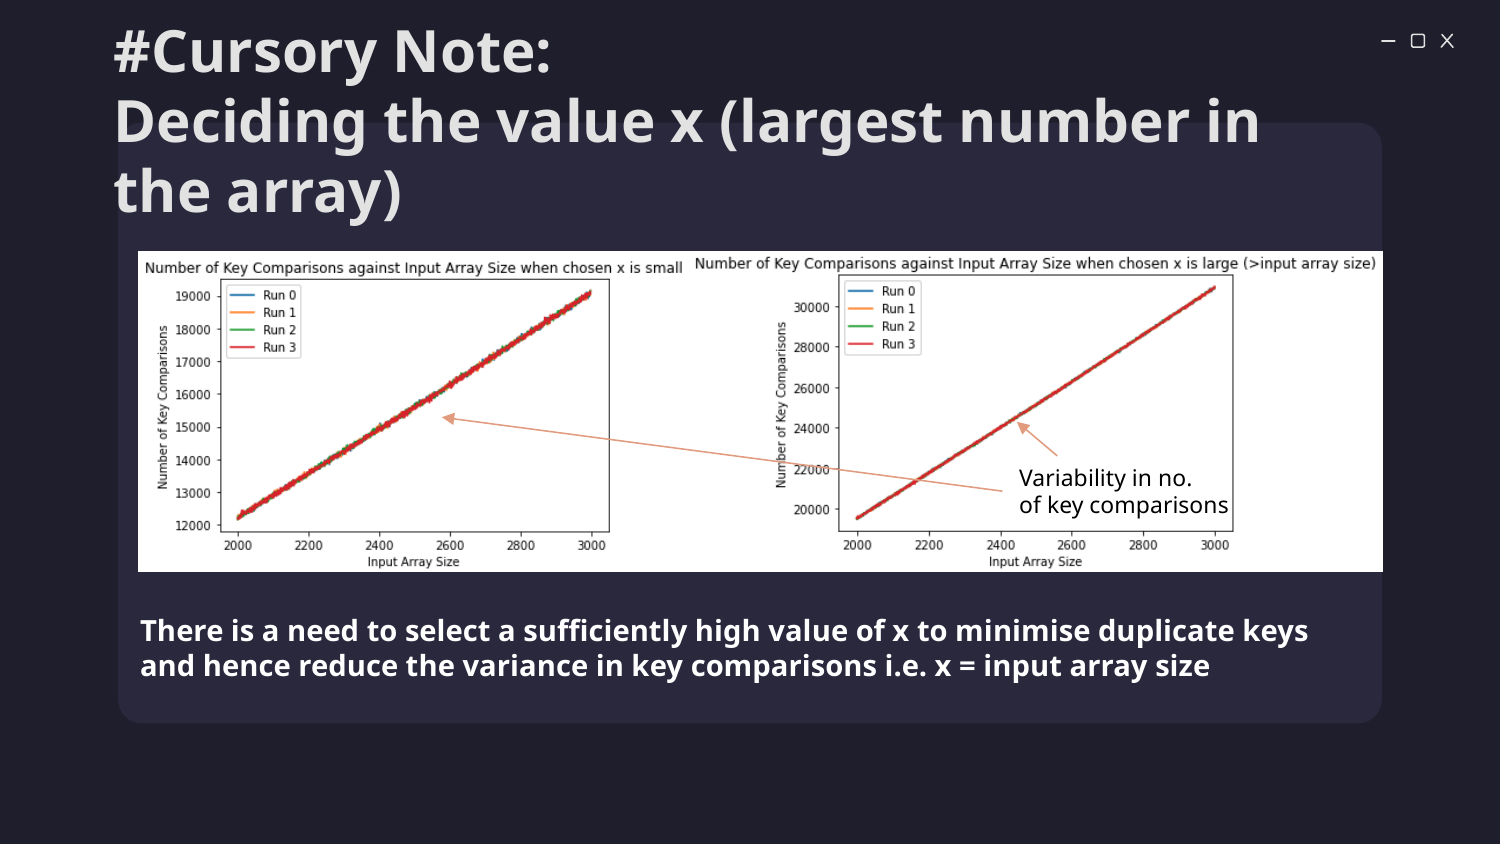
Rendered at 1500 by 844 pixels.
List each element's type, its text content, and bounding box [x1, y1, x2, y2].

picture [138, 251, 1383, 573]
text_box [1016, 421, 1058, 457]
title #Cursory Note: Deciding the value x (largest number in the array) [98, 72, 1281, 167]
text_box There is a need to select a sufficiently high value of x to minimise duplicate keys and hence reduce the variance in key comparisons i.e. x = input array size [125, 604, 1370, 690]
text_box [441, 416, 1003, 492]
